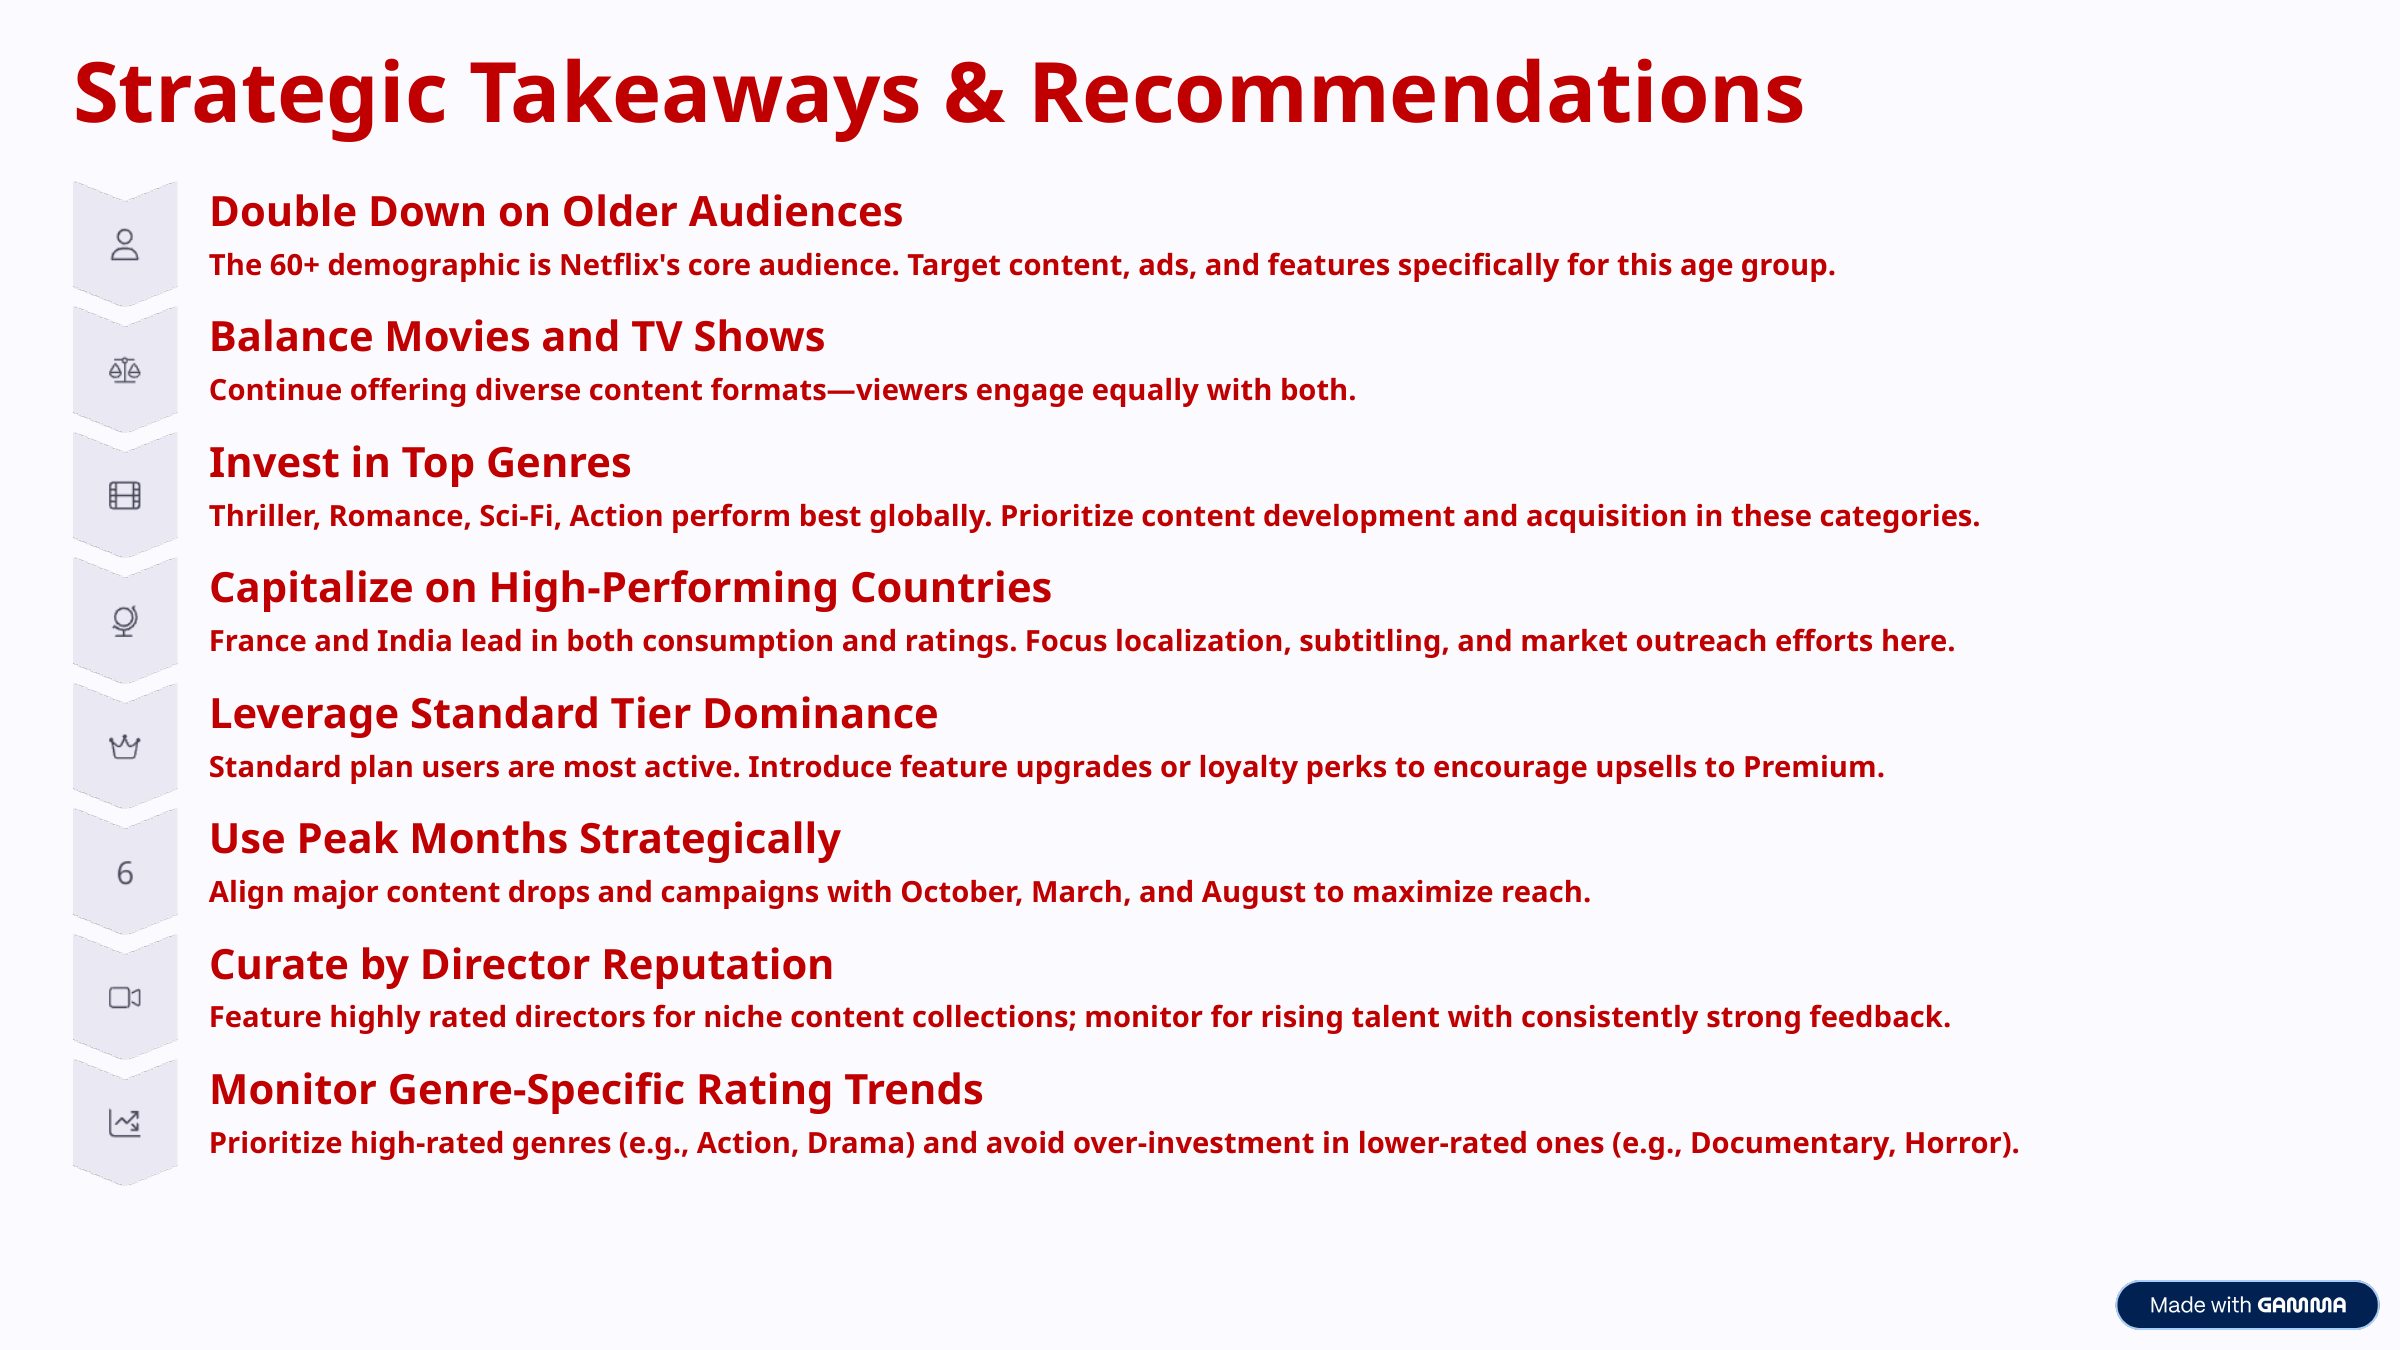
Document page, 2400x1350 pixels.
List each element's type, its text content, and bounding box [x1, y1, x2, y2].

text_box Double Down on Older Audiences [209, 202, 667, 235]
text_box Strategic Takeaways & Recommendations [73, 74, 1185, 140]
text_box Capitalize on High-Performing Countries [209, 578, 766, 612]
text_box Leverage Standard Tier Dominance [209, 704, 686, 737]
text_box Thriller, Romance, Sci-Fi, Action perform best globally. Prioritize content development and acquisition in these categories. [209, 498, 2327, 532]
text_box Prioritize high-rated genres (e.g., Action, Drama) and avoid over-investment in lower-rated ones (e.g., Documentary, Horror). [209, 1125, 2327, 1160]
picture [2106, 1271, 2389, 1339]
text_box Feature highly rated directors for niche content collections; monitor for rising talent with consistently strong feedback. [209, 1000, 2327, 1034]
text_box Monitor Genre-Specific Rating Trends [209, 1080, 724, 1114]
text_box Balance Movies and TV Shows [209, 327, 615, 361]
text_box Continue offering diverse content formats—viewers engage equally with both. [209, 373, 2327, 407]
picture [73, 181, 178, 1186]
text_box Curate by Director Reputation [209, 955, 616, 988]
text_box Use Peak Months Strategically [209, 829, 610, 863]
text_box Align major content drops and campaigns with October, March, and August to maximize reach. [209, 874, 2327, 909]
text_box The 60+ demographic is Netflix's core audience. Target content, ads, and features specifically for this age group. [209, 247, 2327, 281]
text_box France and India lead in both consumption and ratings. Focus localization, subtitling, and market outreach efforts here. [209, 623, 2327, 658]
text_box Standard plan users are most active. Introduce feature upgrades or loyalty perks to encourage upsells to Premium. [209, 749, 2327, 783]
text_box Invest in Top Genres [209, 453, 486, 486]
